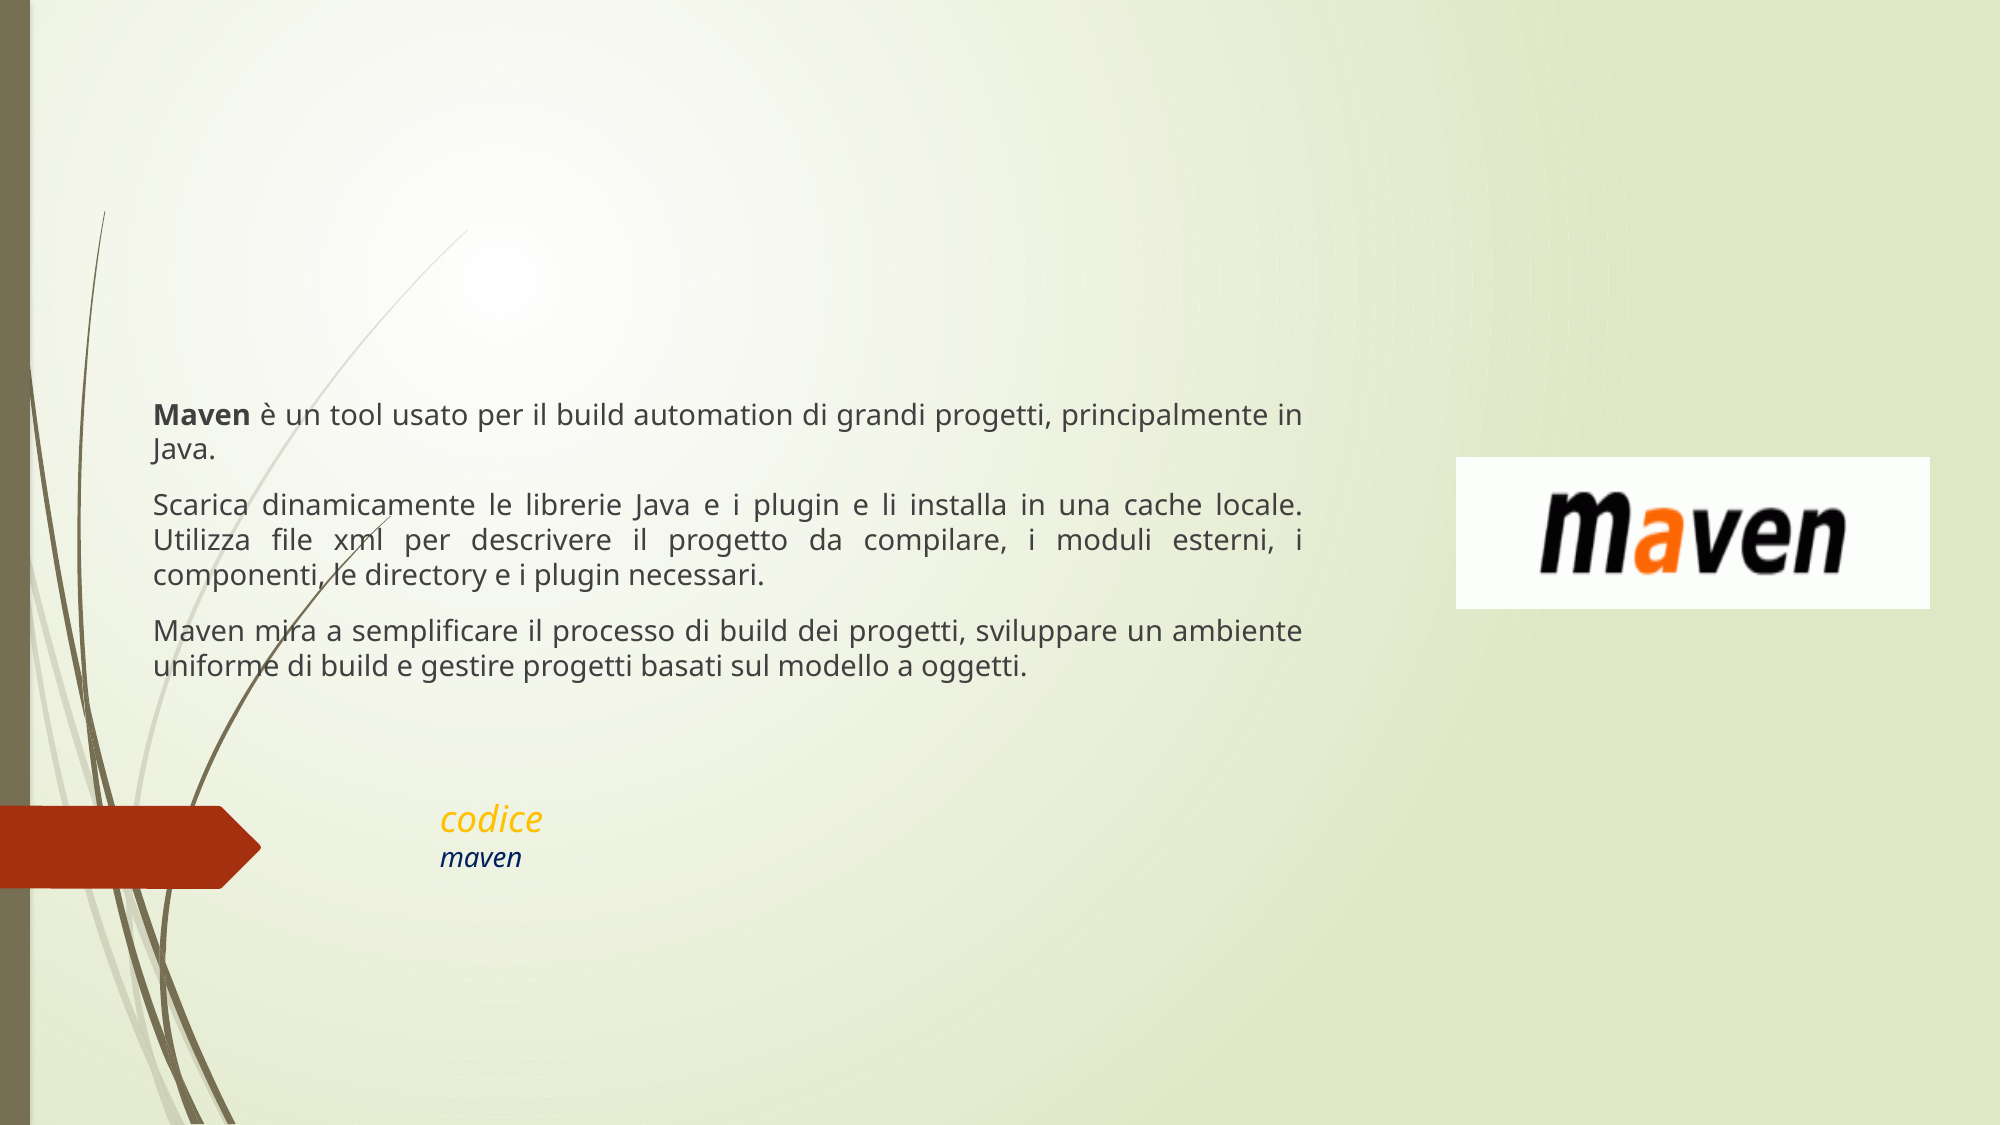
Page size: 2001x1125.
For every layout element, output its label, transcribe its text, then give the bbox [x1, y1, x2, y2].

list Maven è un tool usato per il build automation di grandi progetti, principalmente in Java. Scarica dinamicamente le librerie Java e i plugin e li installa in una cache locale. Utilizza file xml per descrivere il progetto da compilare, i moduli esterni, i componenti, le directory e i plugin necessari. Maven mira a semplificare il processo di build dei progetti, sviluppare un ambiente uniforme di build e gestire progetti basati sul modello a oggetti. [138, 337, 1320, 807]
title codice maven [424, 787, 1888, 881]
picture [1456, 457, 1930, 609]
